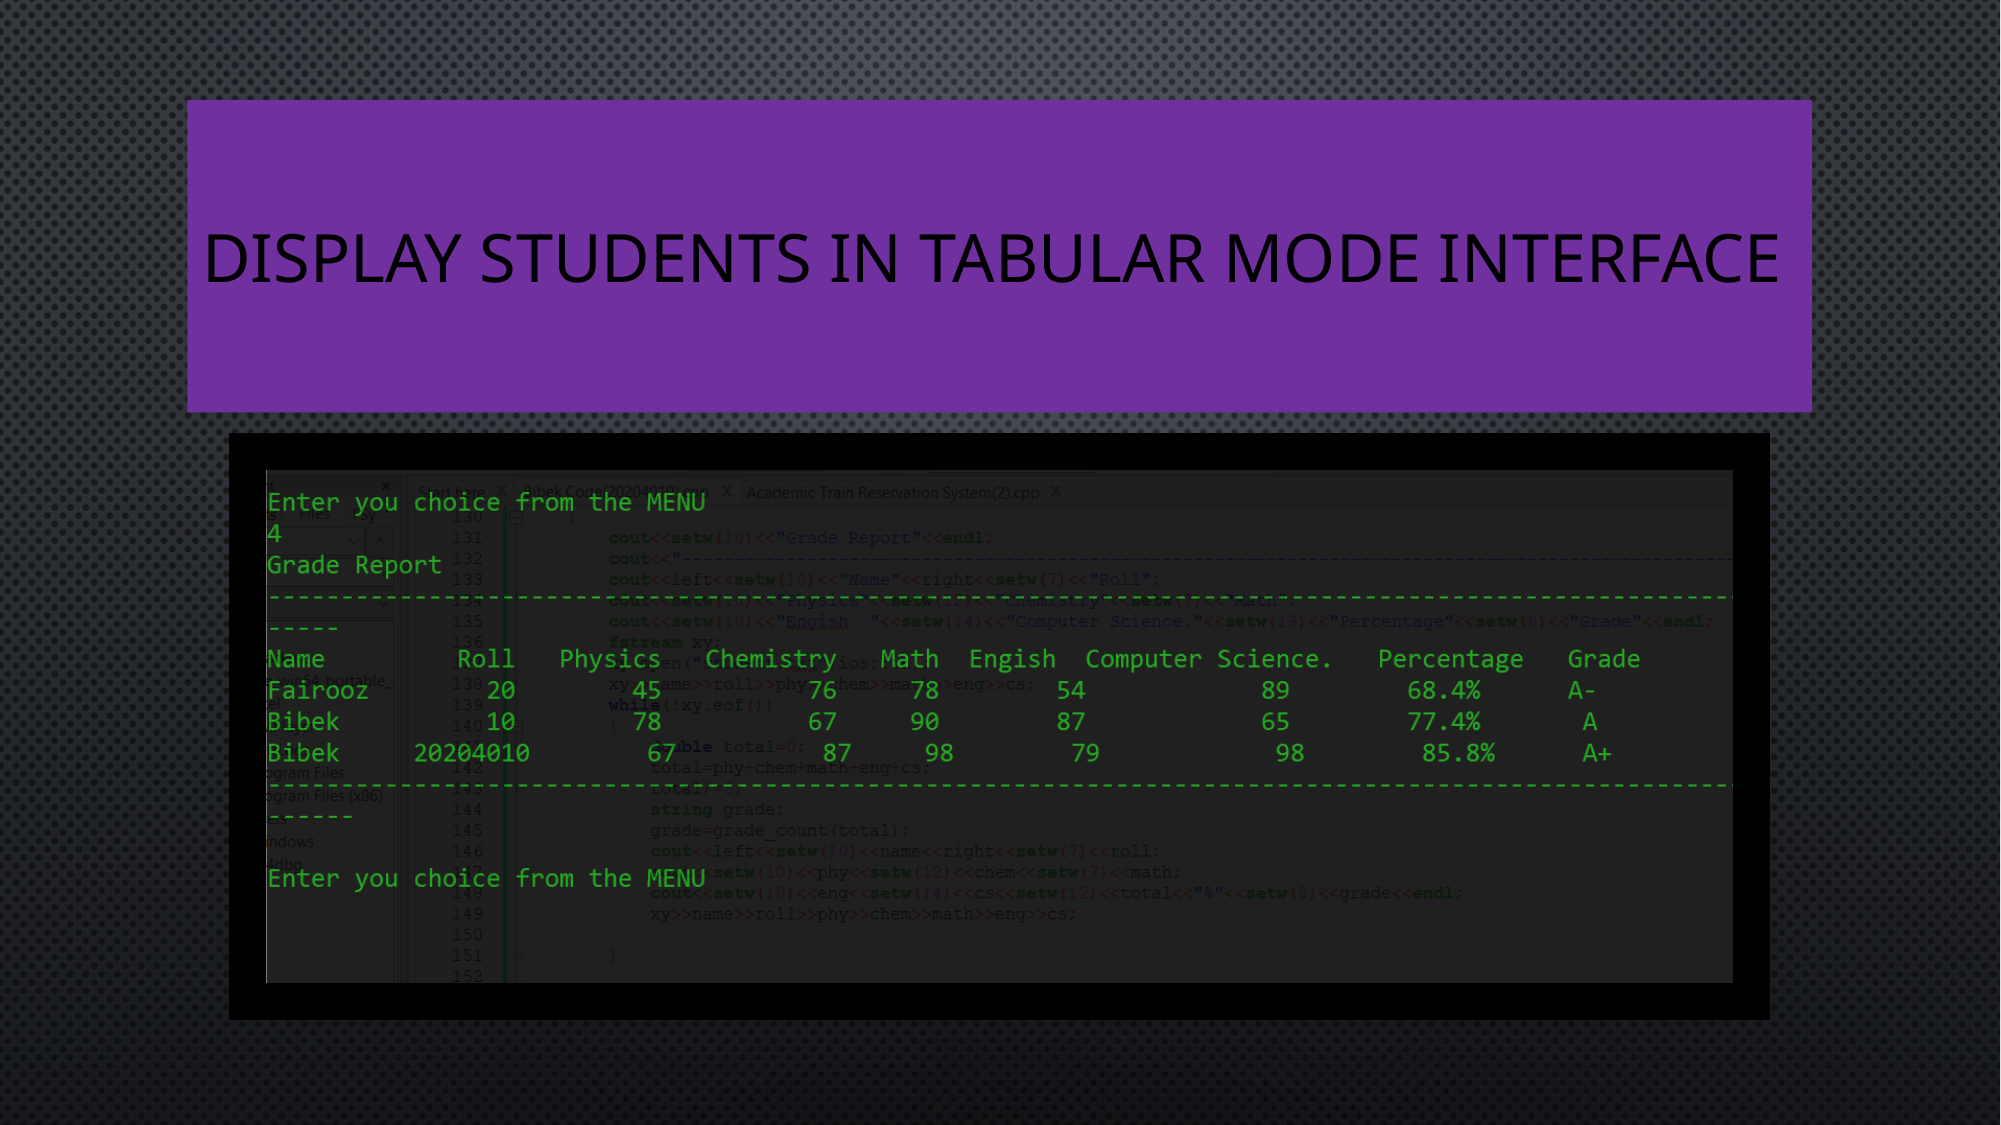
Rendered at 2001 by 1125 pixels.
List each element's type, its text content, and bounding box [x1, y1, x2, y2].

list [266, 469, 1734, 983]
title Display Students in Tabular Mode Interface [187, 99, 1813, 413]
